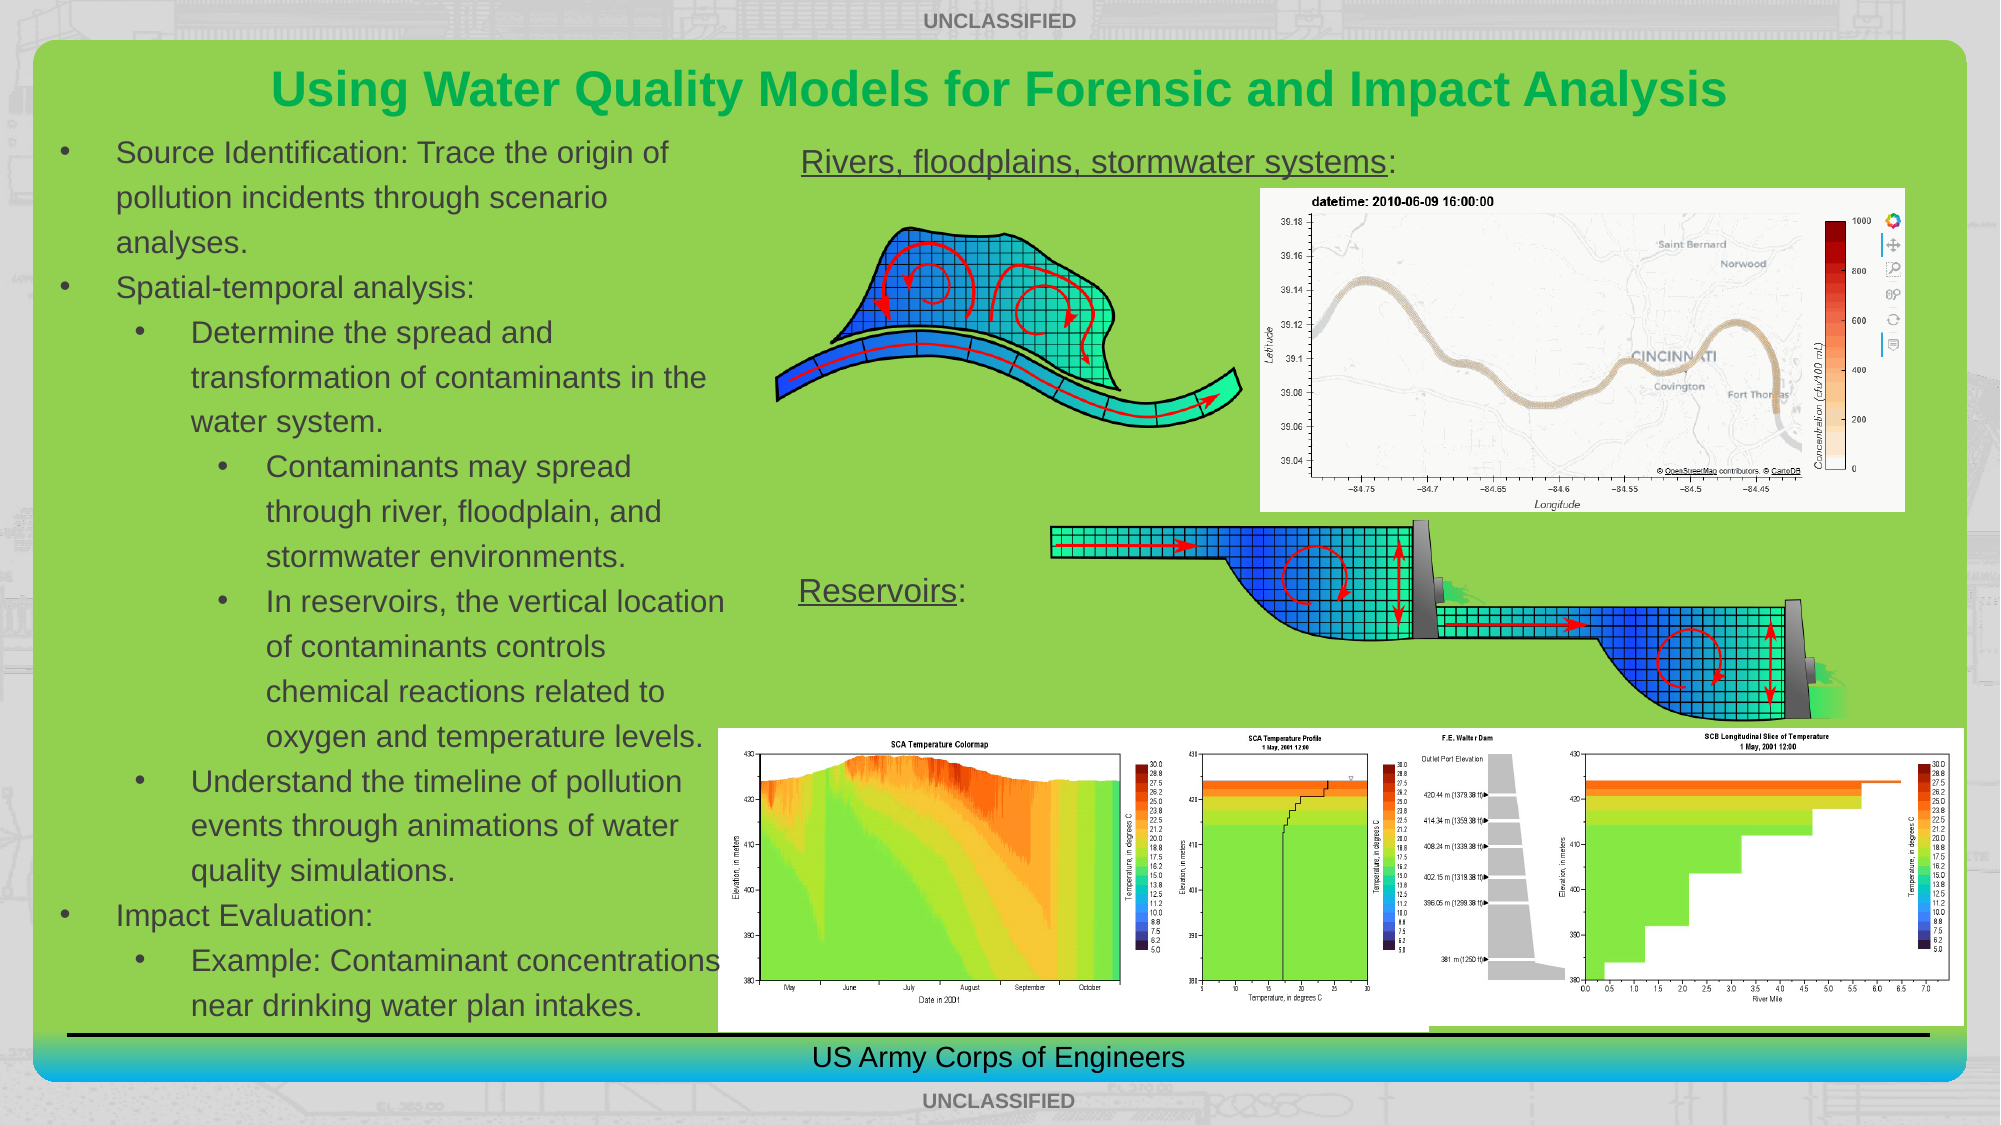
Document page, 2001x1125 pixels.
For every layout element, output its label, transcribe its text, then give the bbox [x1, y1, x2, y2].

picture [619, 188, 1906, 512]
picture [718, 520, 1965, 1033]
text_box Rivers, floodplains, stormwater systems: [777, 124, 1421, 205]
text_box Reservoirs: [777, 553, 988, 634]
picture [0, 188, 2000, 1125]
title Using Water Quality Models for Forensic and Impact Analysis [0, 0, 2000, 188]
list Source Identification: Trace the origin of pollution incidents through scenario analyses. Spatial-temporal analysis: Determine the spread and transformation of contaminants in the water system. Contaminants may spread through river, floodplain, and stormwater environments. In reservoirs, the vertical location of contaminants controls chemical reactions related to oxygen and temperature levels. Understand the timeline of pollution events through animations of water quality simulations. Impact Evaluation: Example: Contaminant concentrations near drinking water plan intakes. [44, 117, 755, 1031]
